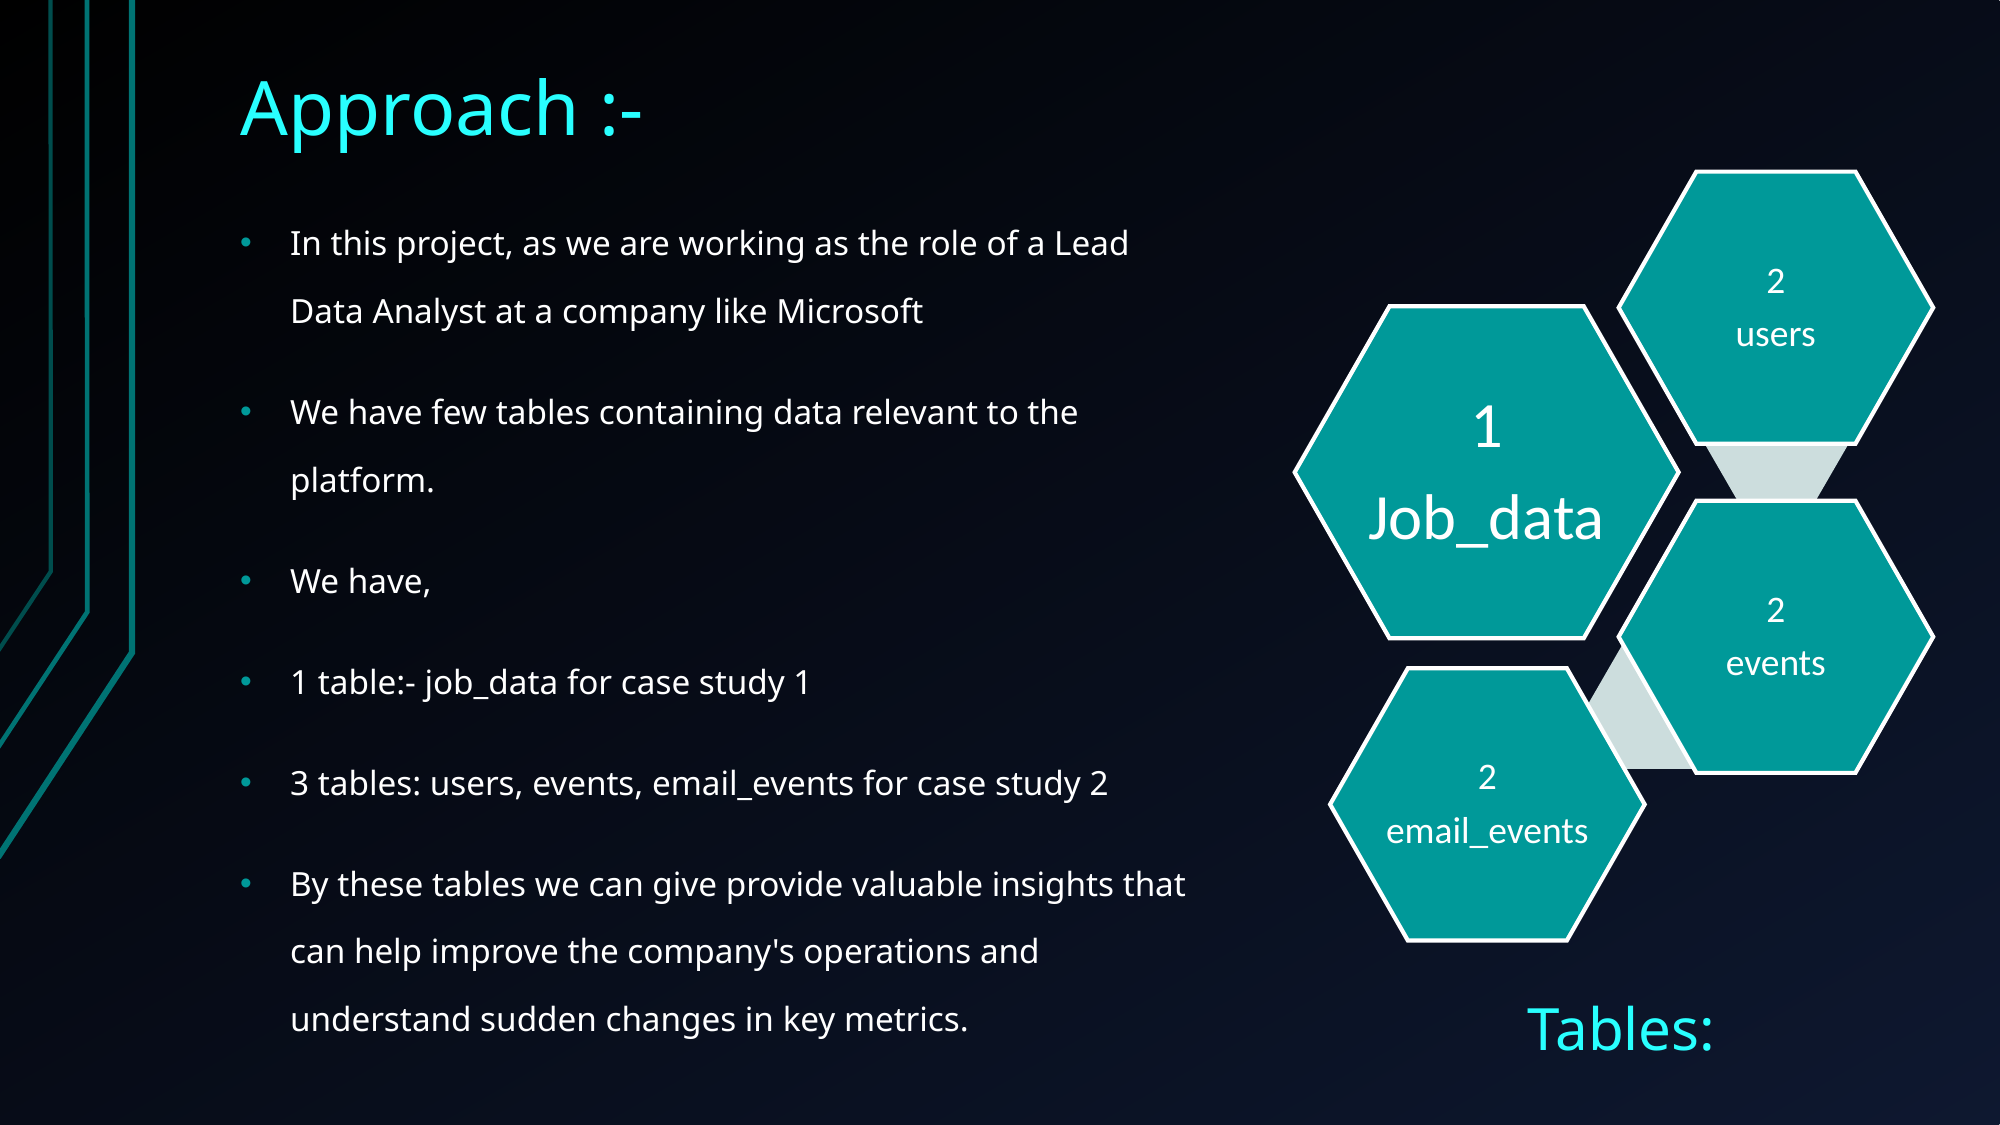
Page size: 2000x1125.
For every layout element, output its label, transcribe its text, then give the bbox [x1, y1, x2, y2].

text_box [1105, 171, 2000, 941]
text_box Tables: [1507, 949, 1803, 1073]
list In this project, as we are working as the role of a Lead Data Analyst at a company like Microsoft We have few tables containing data relevant to the platform. We have, 1 table:- job_data for case study 1 3 tables: users, events, email_events for case study 2 By these tables we can give provide valuable insights that can help improve the company's operations and understand sudden changes in key metrics. [220, 184, 1213, 1106]
title Approach :- [220, 6, 1920, 163]
